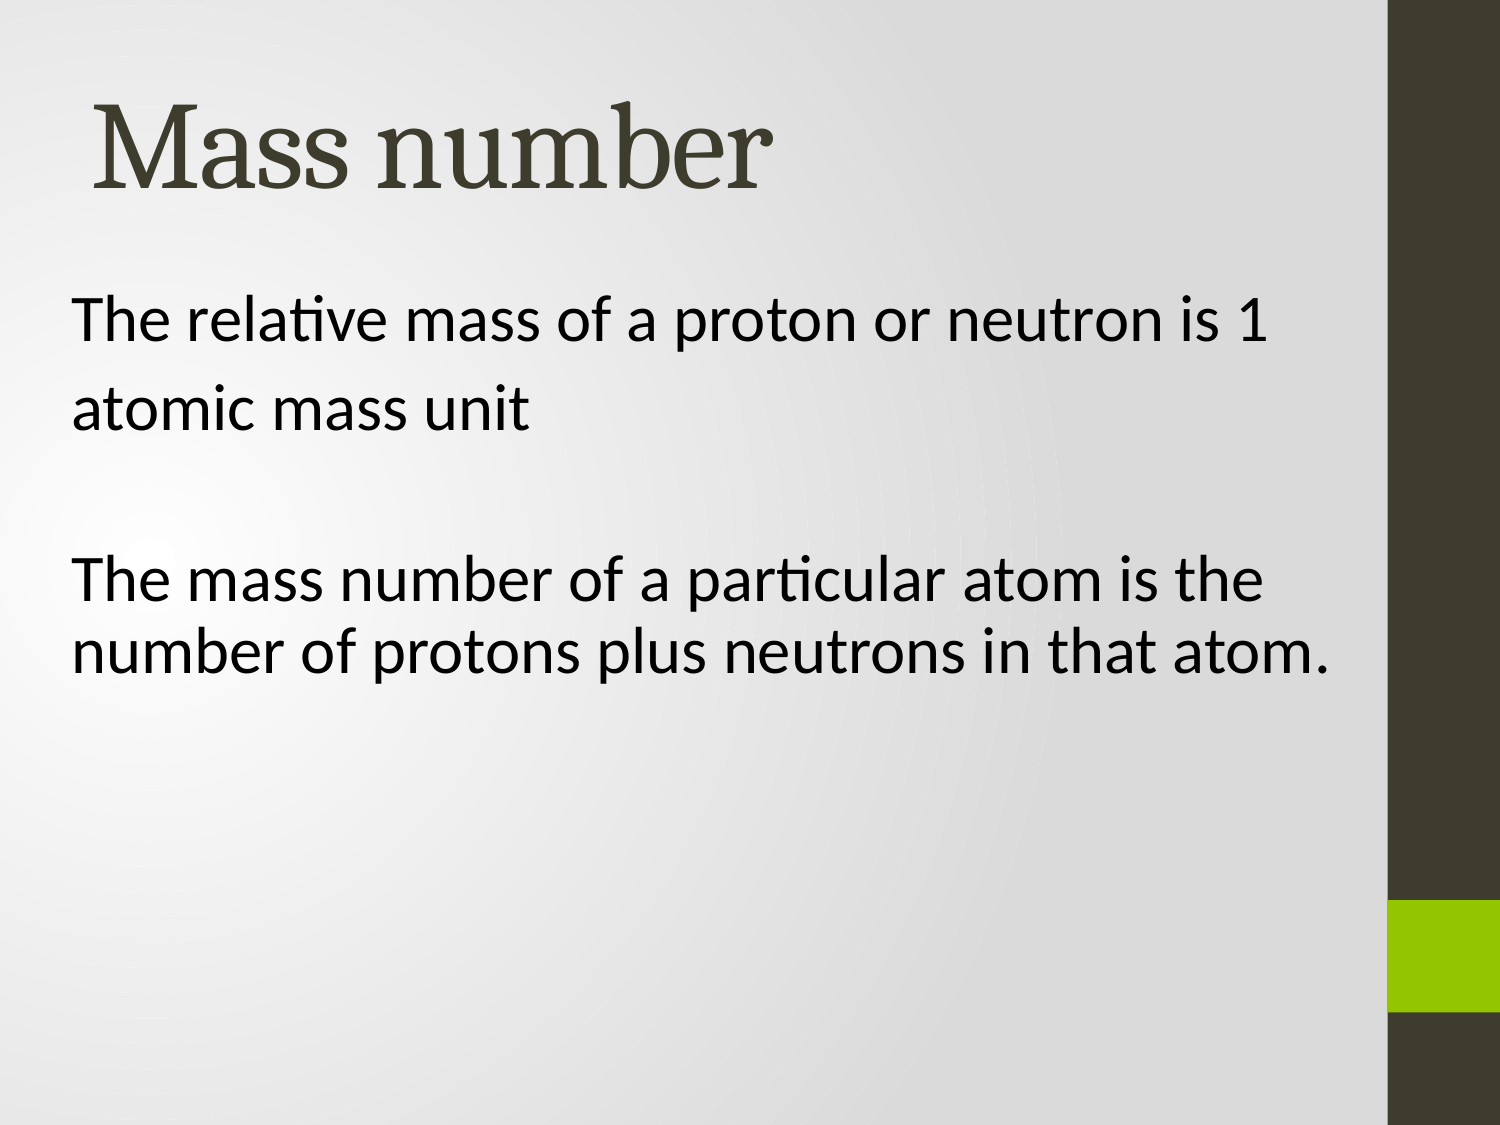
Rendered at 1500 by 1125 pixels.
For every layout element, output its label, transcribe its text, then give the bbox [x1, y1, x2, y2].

list The relative mass of a proton or neutron is 1 atomic mass unit The mass number of a particular atom is the number of protons plus neutrons in that atom. [0, 262, 1376, 1050]
title Mass number [75, 45, 1325, 233]
